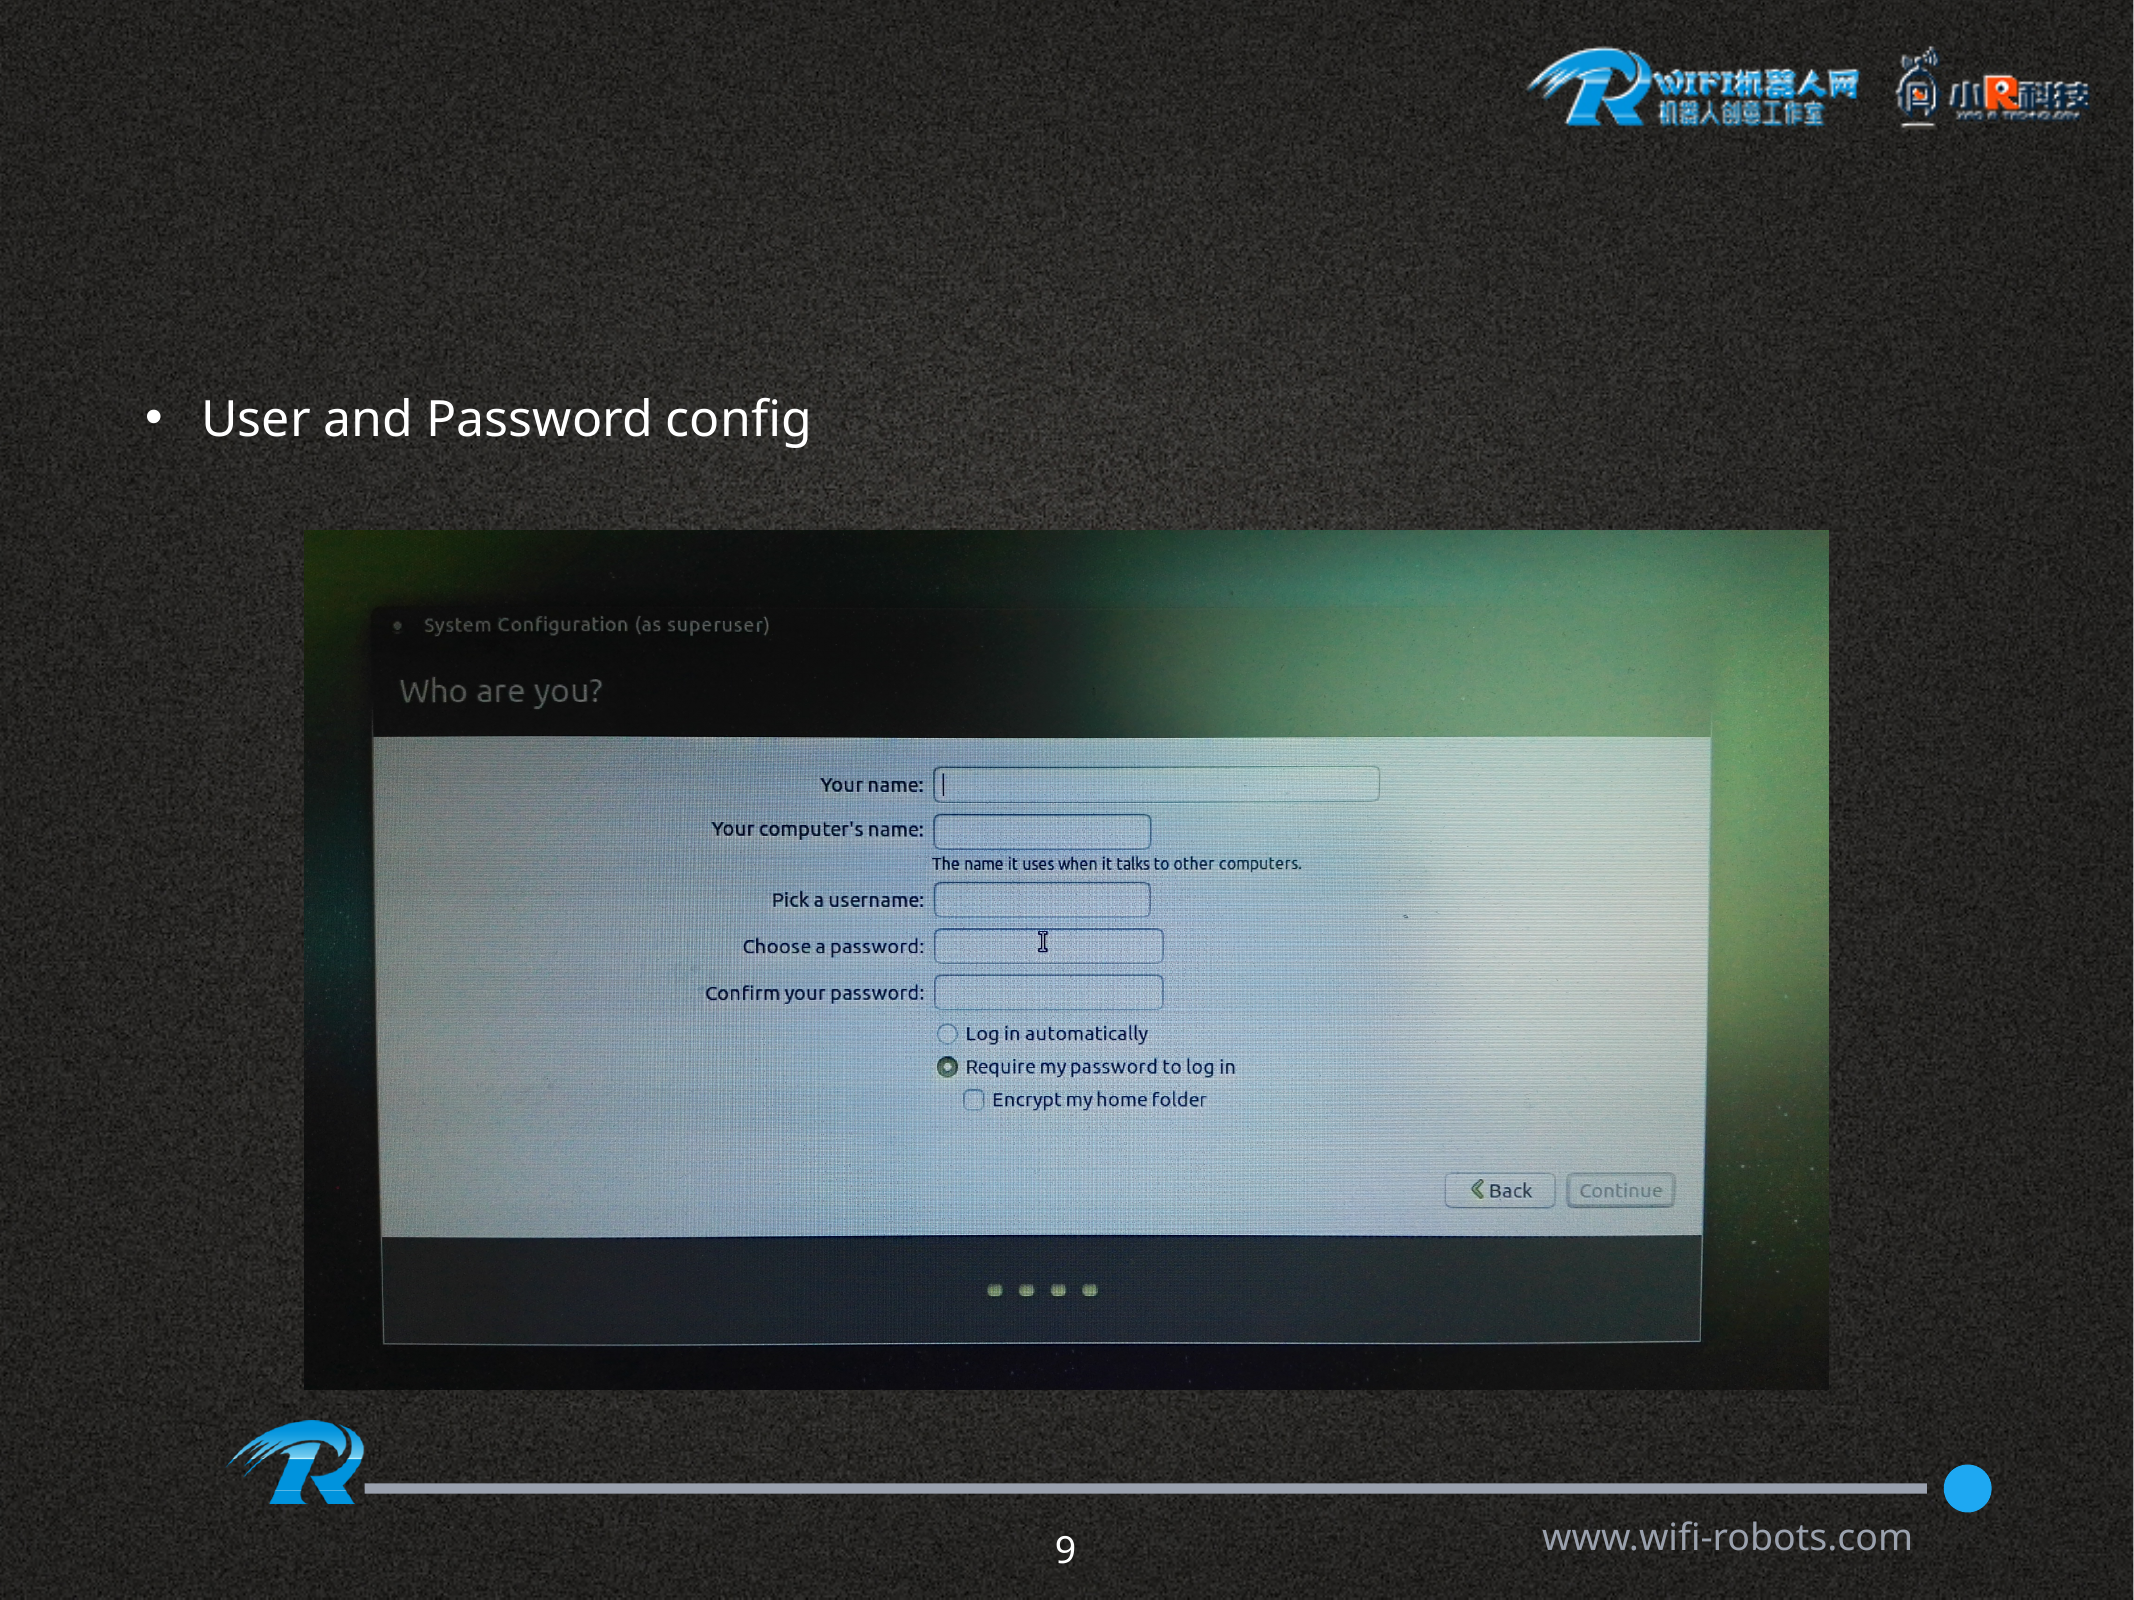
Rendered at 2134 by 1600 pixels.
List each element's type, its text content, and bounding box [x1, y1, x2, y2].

text_box [369, 1483, 1927, 1494]
text_box [1943, 1464, 1992, 1513]
picture [0, 0, 2134, 1600]
text_box User and Password config [145, 386, 2087, 1084]
text_box www.wifi-robots.com [1542, 1512, 1966, 1559]
slide_number 9 [1037, 1518, 1094, 1580]
